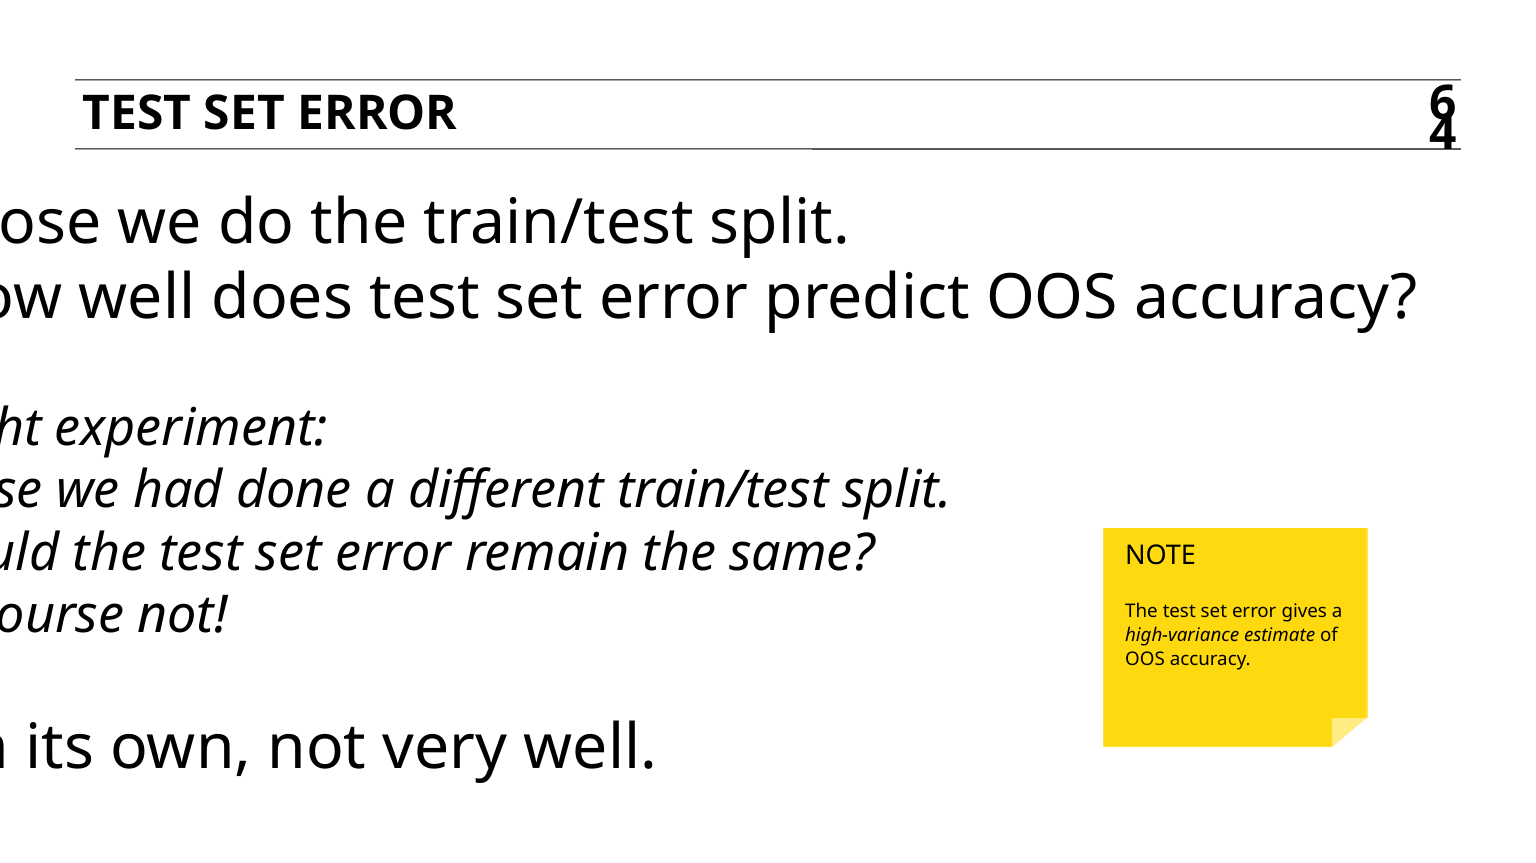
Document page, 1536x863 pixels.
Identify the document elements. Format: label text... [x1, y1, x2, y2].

list Test Set error [67, 81, 1118, 132]
slide_number 64 [1419, 86, 1461, 138]
text_box Suppose we do the train/test split. Q: How well does test set error predict OOS accuracy? Thought experiment: Suppose we had done a different train/test split. Q: Would the test set error remain the same? A: Of course not! A: On its own, not very well. [0, 173, 1434, 788]
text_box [1103, 528, 1369, 747]
